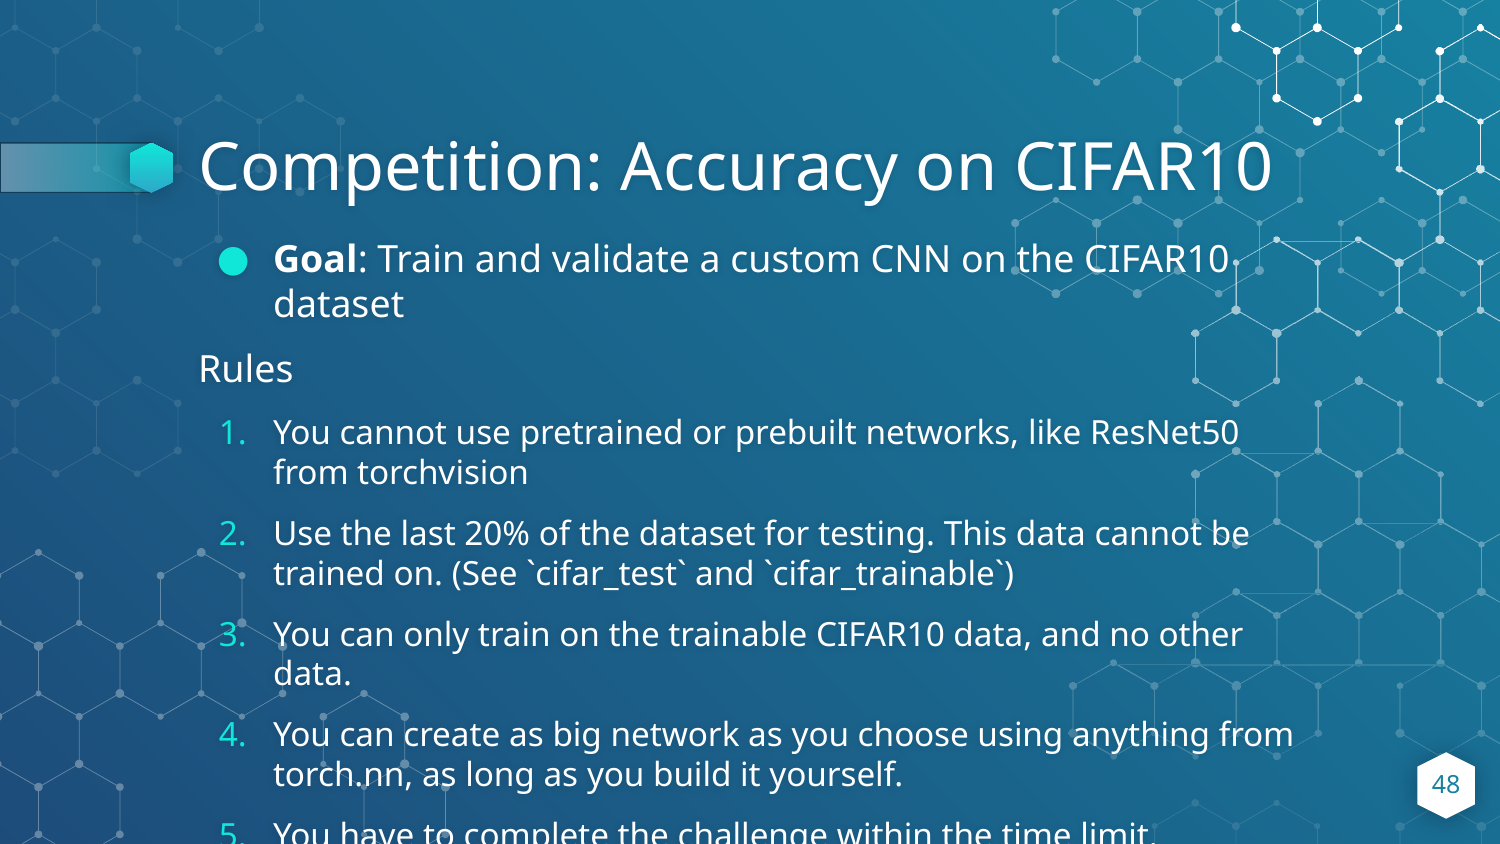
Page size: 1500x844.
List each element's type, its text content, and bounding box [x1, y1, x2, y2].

title Competition: Accuracy on CIFAR10 [198, 140, 1302, 198]
slide_number 48 [1417, 752, 1475, 819]
list Goal: Train and validate a custom CNN on the CIFAR10 dataset Rules You cannot use pretrained or prebuilt networks, like ResNet50 from torchvision Use the last 20% of the dataset for testing. This data cannot be trained on. (See `cifar_test` and `cifar_trainable`) You can only train on the trainable CIFAR10 data, and no other data. You can create as big network as you choose using anything from torch.nn, as long as you build it yourself. You have to complete the challenge within the time limit. [198, 234, 1297, 819]
